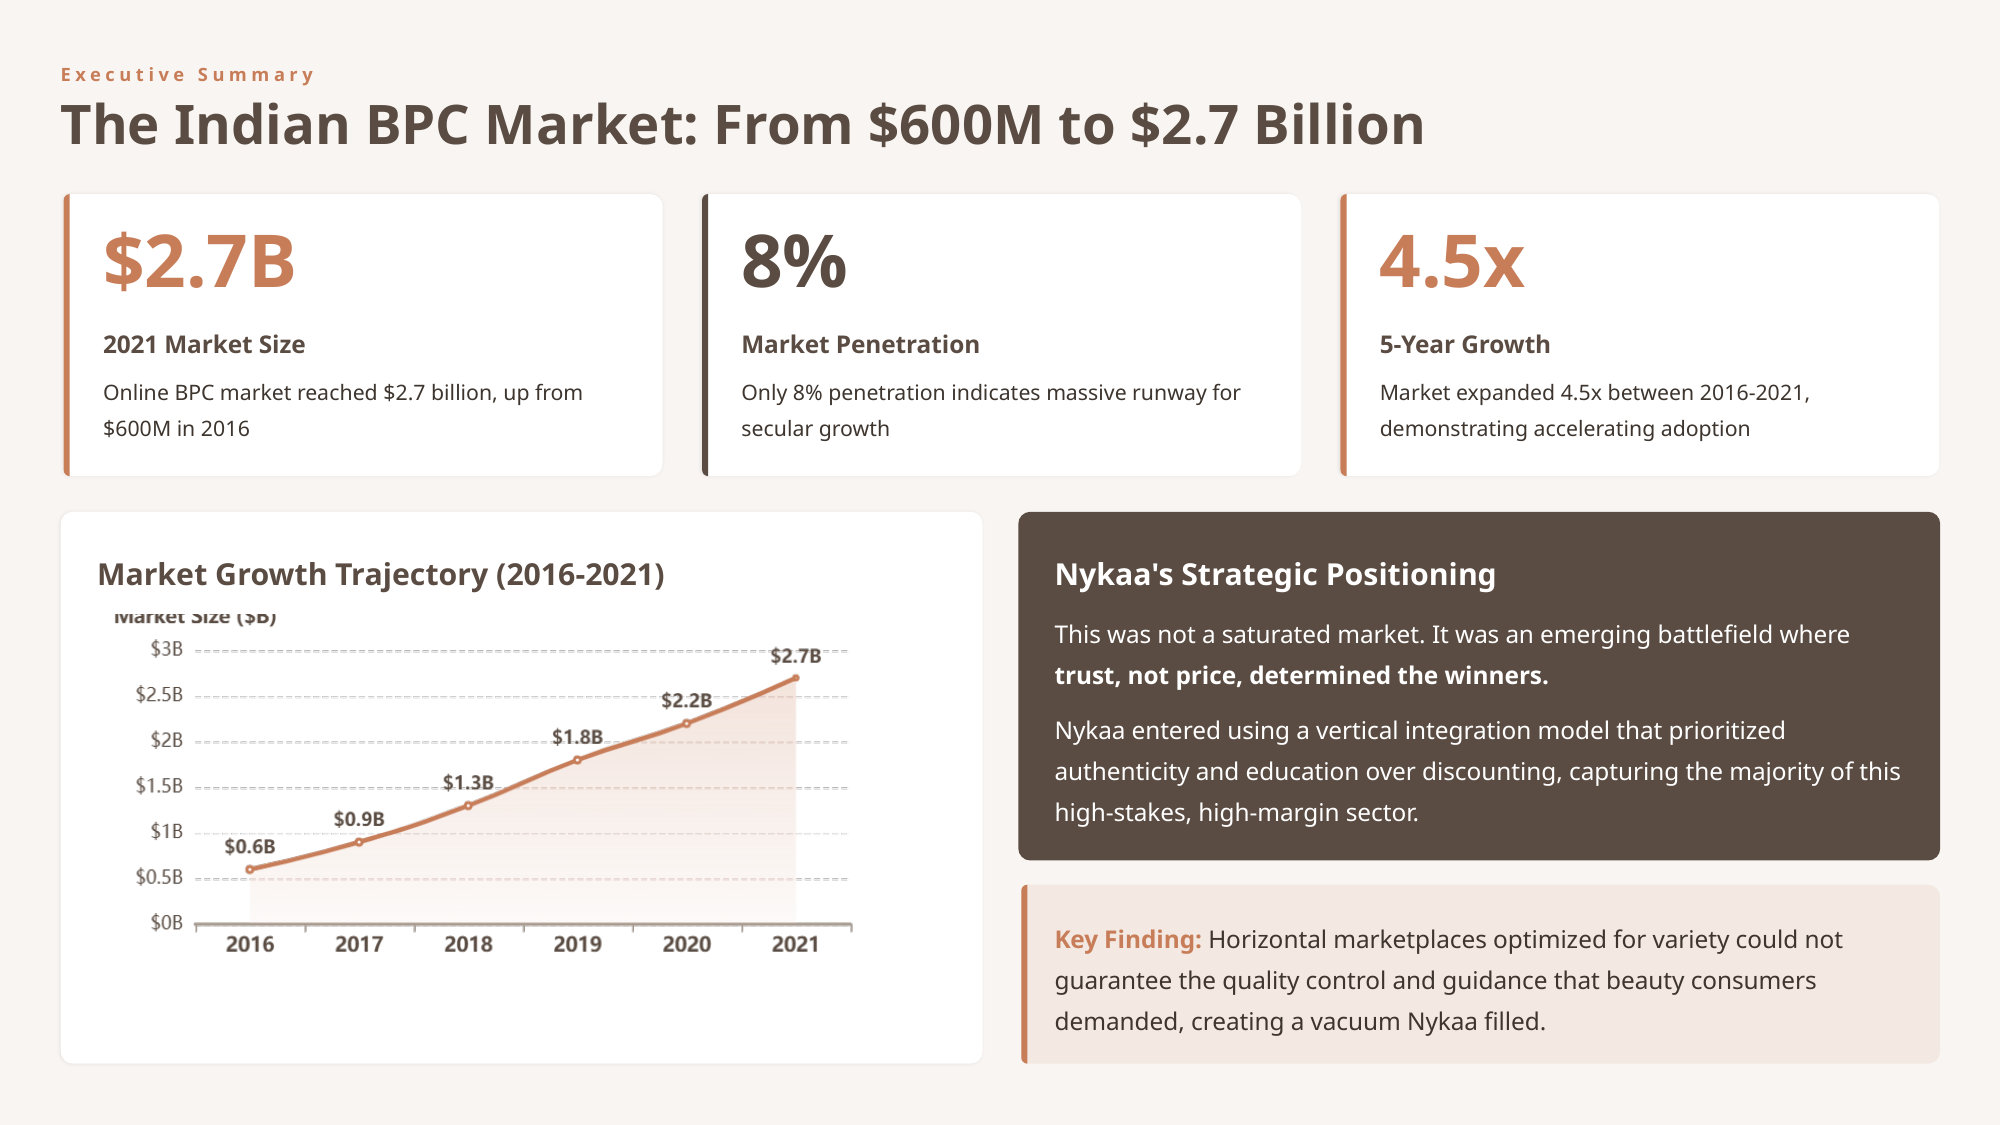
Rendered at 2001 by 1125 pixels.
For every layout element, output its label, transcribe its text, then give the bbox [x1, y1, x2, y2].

text_box [1028, 884, 1941, 1064]
text_box Nykaa entered using a vertical integration model that prioritized authenticity and education over discounting, capturing the majority of this high-stakes, high-margin sector. [1054, 705, 1916, 825]
text_box Key Finding: Horizontal marketplaces optimized for variety could not guarantee the quality control and guidance that beauty consumers demanded, creating a vacuum Nykaa filled. [1054, 915, 1922, 1034]
text_box Market Growth Trajectory (2016-2021) [97, 548, 962, 591]
text_box This was not a saturated market. It was an emerging battlefield where trust, not price, determined the winners. [1054, 608, 1916, 688]
text_box [63, 194, 70, 477]
text_box [60, 511, 983, 1064]
text_box $2.7B [103, 230, 663, 304]
text_box Market expanded 4.5x between 2016-2021, demonstrating accelerating adoption [1379, 369, 1914, 440]
text_box Online BPC market reached $2.7 billion, up from $600M in 2016 [103, 369, 637, 440]
picture [96, 614, 916, 979]
text_box 2021 Market Size [103, 321, 639, 358]
text_box [70, 194, 663, 477]
text_box [709, 194, 1301, 477]
text_box Market Penetration [741, 321, 1277, 358]
text_box The Indian BPC Market: From $600M to $2.7 Billion [60, 97, 1967, 158]
text_box Only 8% penetration indicates massive runway for secular growth [741, 369, 1276, 440]
text_box [702, 194, 709, 477]
text_box [1018, 511, 1941, 861]
text_box 8% [741, 230, 1301, 304]
text_box [1340, 194, 1347, 477]
text_box [1347, 194, 1940, 477]
text_box Nykaa's Strategic Positioning [1054, 548, 1919, 591]
text_box 5-Year Growth [1379, 321, 1916, 358]
text_box 4.5x [1379, 230, 1940, 304]
text_box Executive Summary [60, 60, 1949, 85]
text_box [1021, 884, 1028, 1064]
